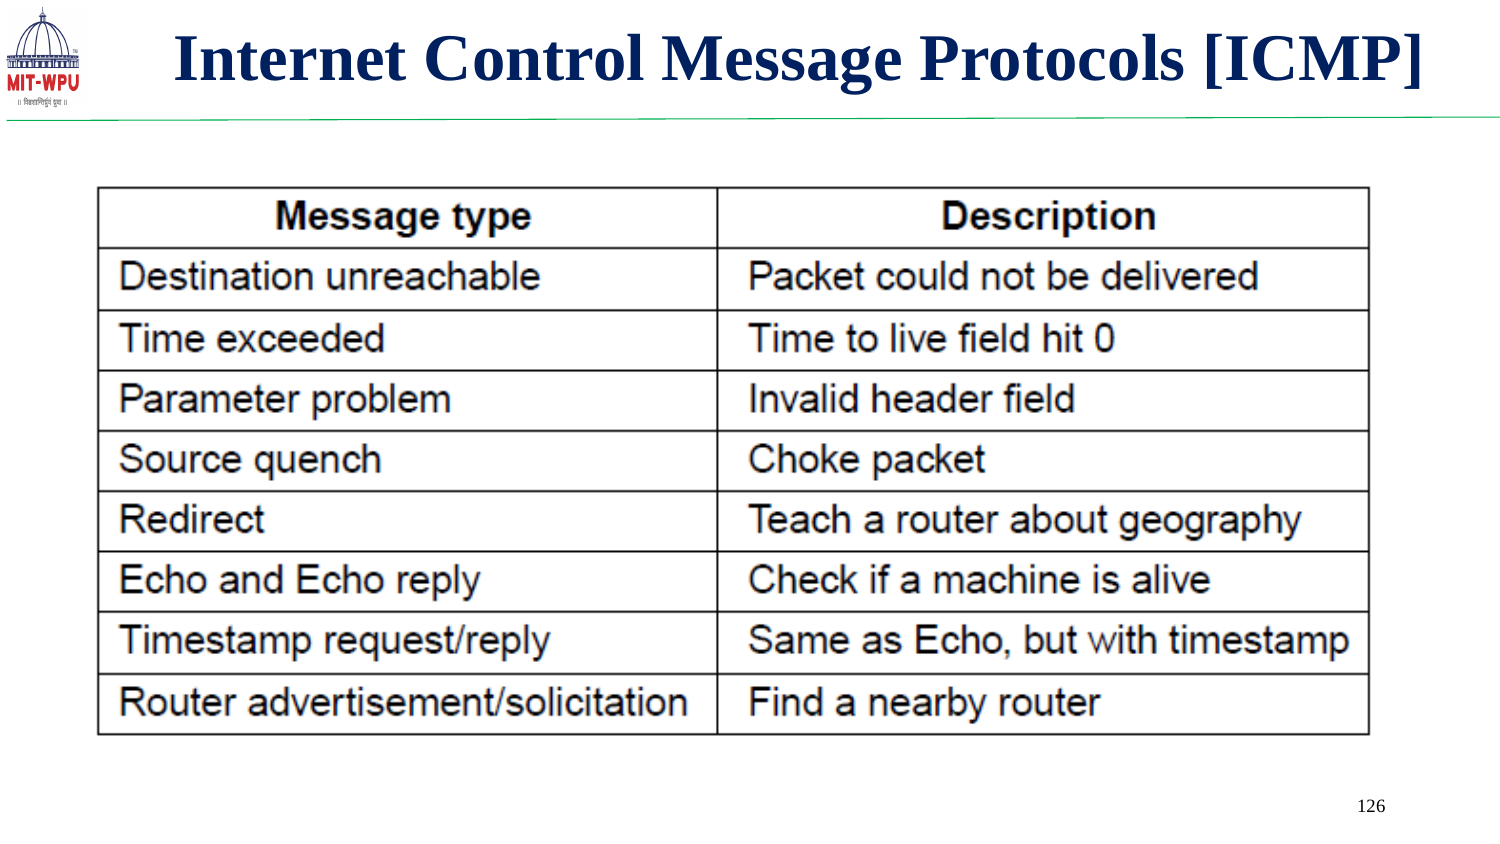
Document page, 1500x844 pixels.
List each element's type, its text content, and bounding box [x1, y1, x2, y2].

picture [6, 7, 88, 108]
slide_number 126 [1059, 782, 1397, 827]
title Internet Control Message Protocols [ICMP] [162, 22, 1500, 100]
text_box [6, 116, 1500, 121]
picture [71, 162, 1397, 761]
